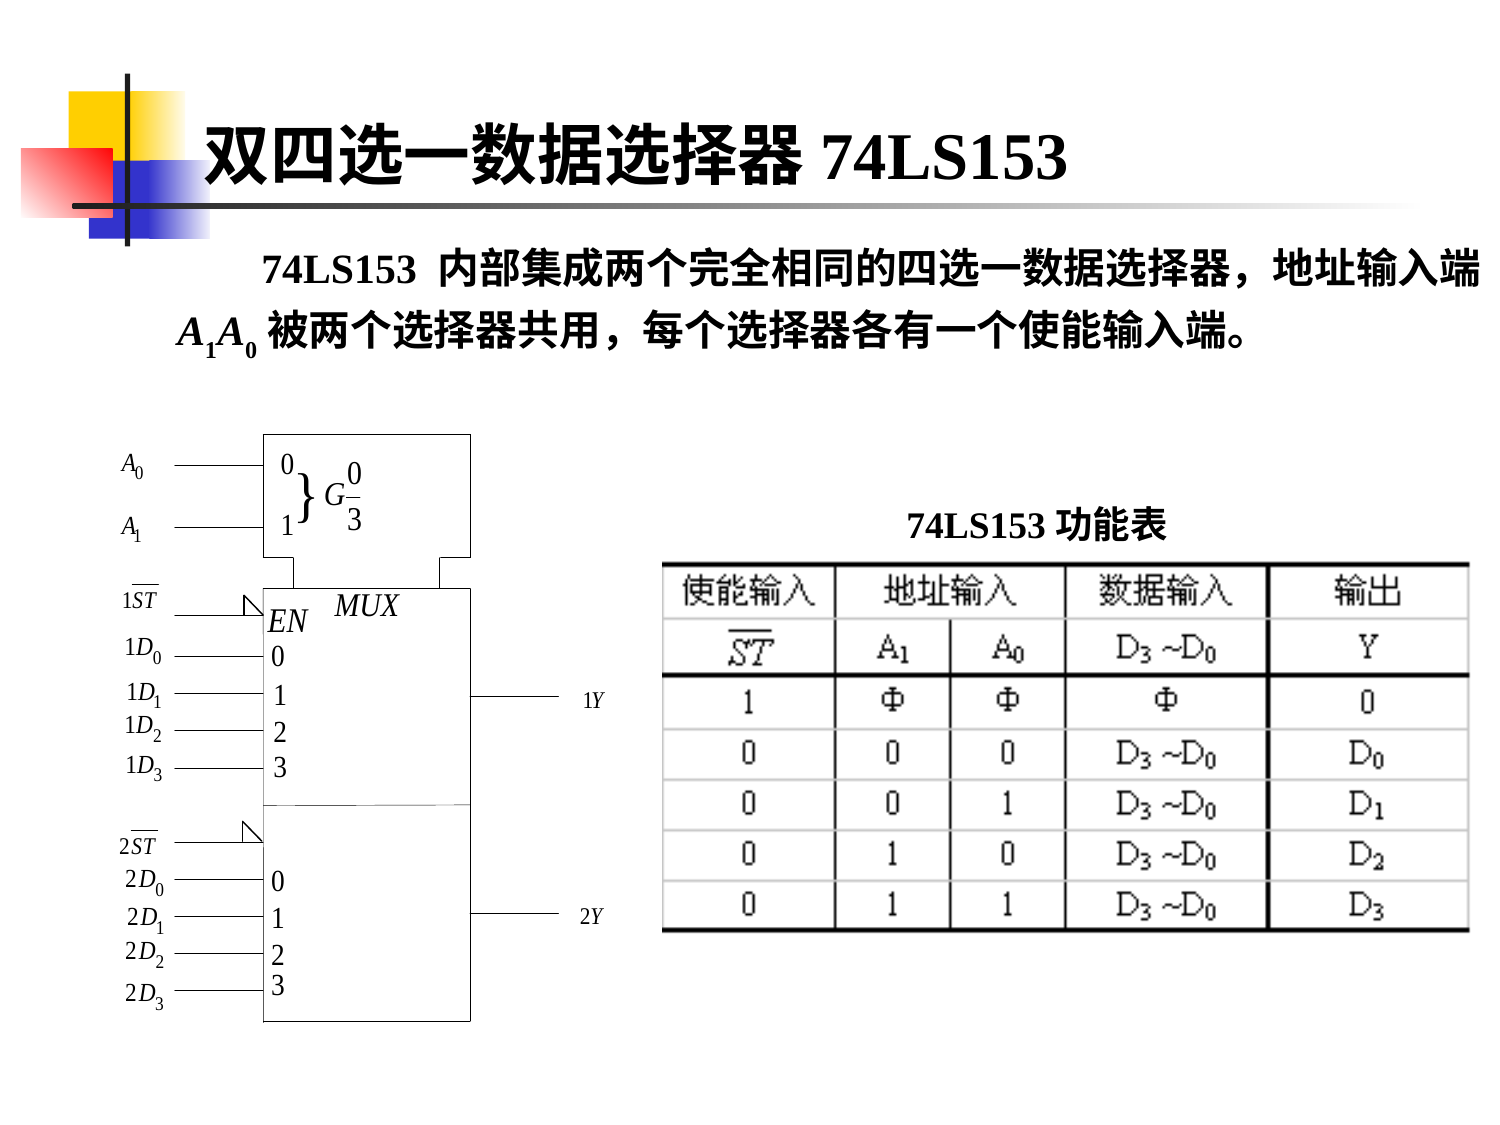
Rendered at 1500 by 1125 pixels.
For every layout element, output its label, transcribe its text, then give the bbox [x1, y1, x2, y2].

title 双四选一数据选择器74LS153 [188, 12, 1468, 200]
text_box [99, 412, 622, 1063]
picture [662, 558, 1475, 938]
text_box 74LS153功能表 [891, 493, 1191, 554]
text_box 74LS153 内部集成两个完全相同的四选一数据选择器，地址输入端A1A0被两个选择器共用，每个选择器各有一个使能输入端。 [162, 224, 1500, 371]
